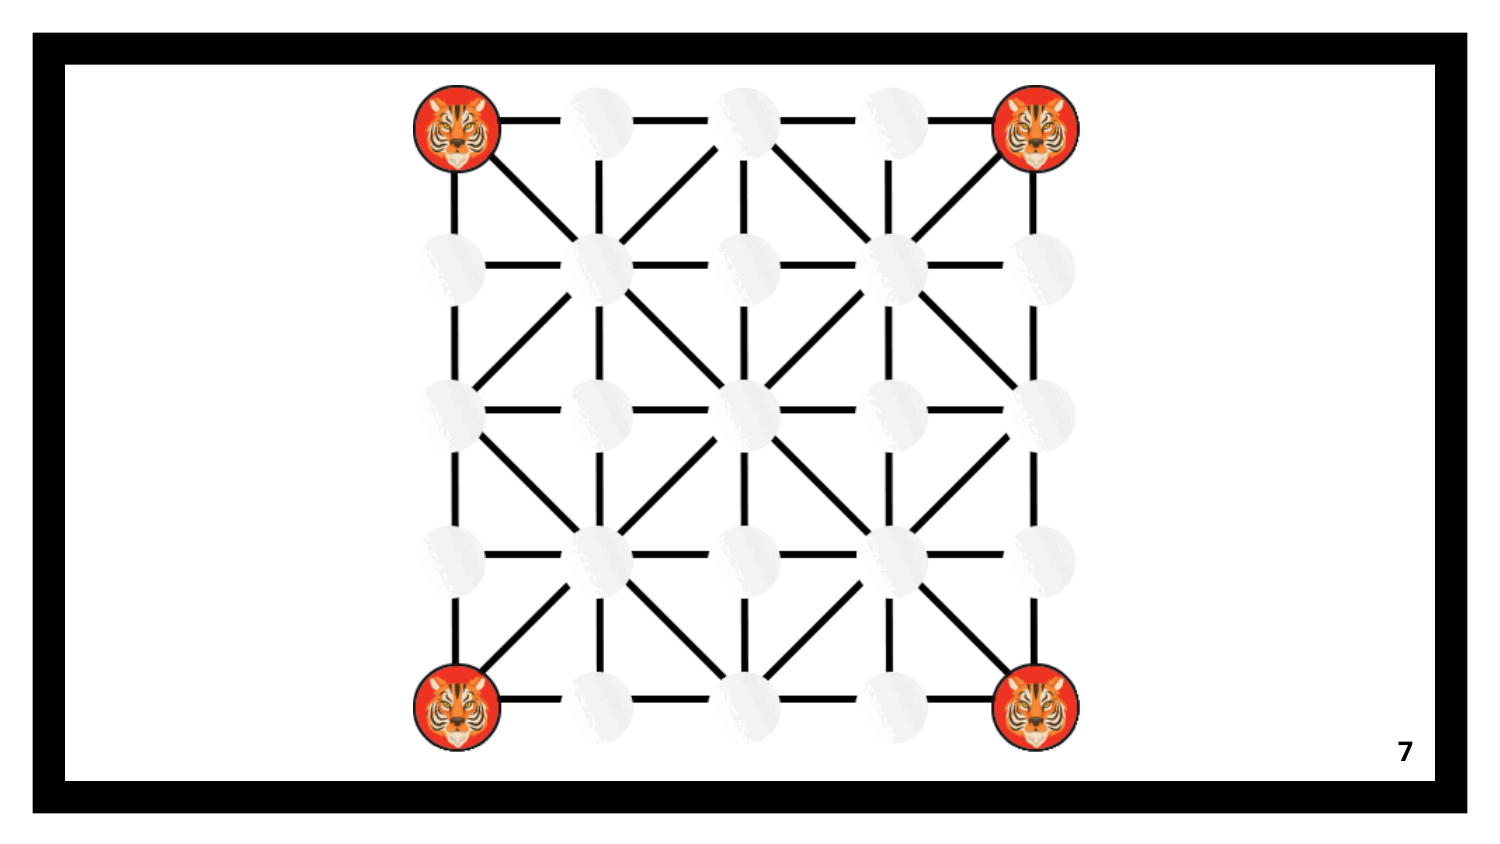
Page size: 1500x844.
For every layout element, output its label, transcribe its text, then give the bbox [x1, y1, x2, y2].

slide_number ‹#› [1338, 720, 1429, 786]
picture [413, 84, 1087, 759]
